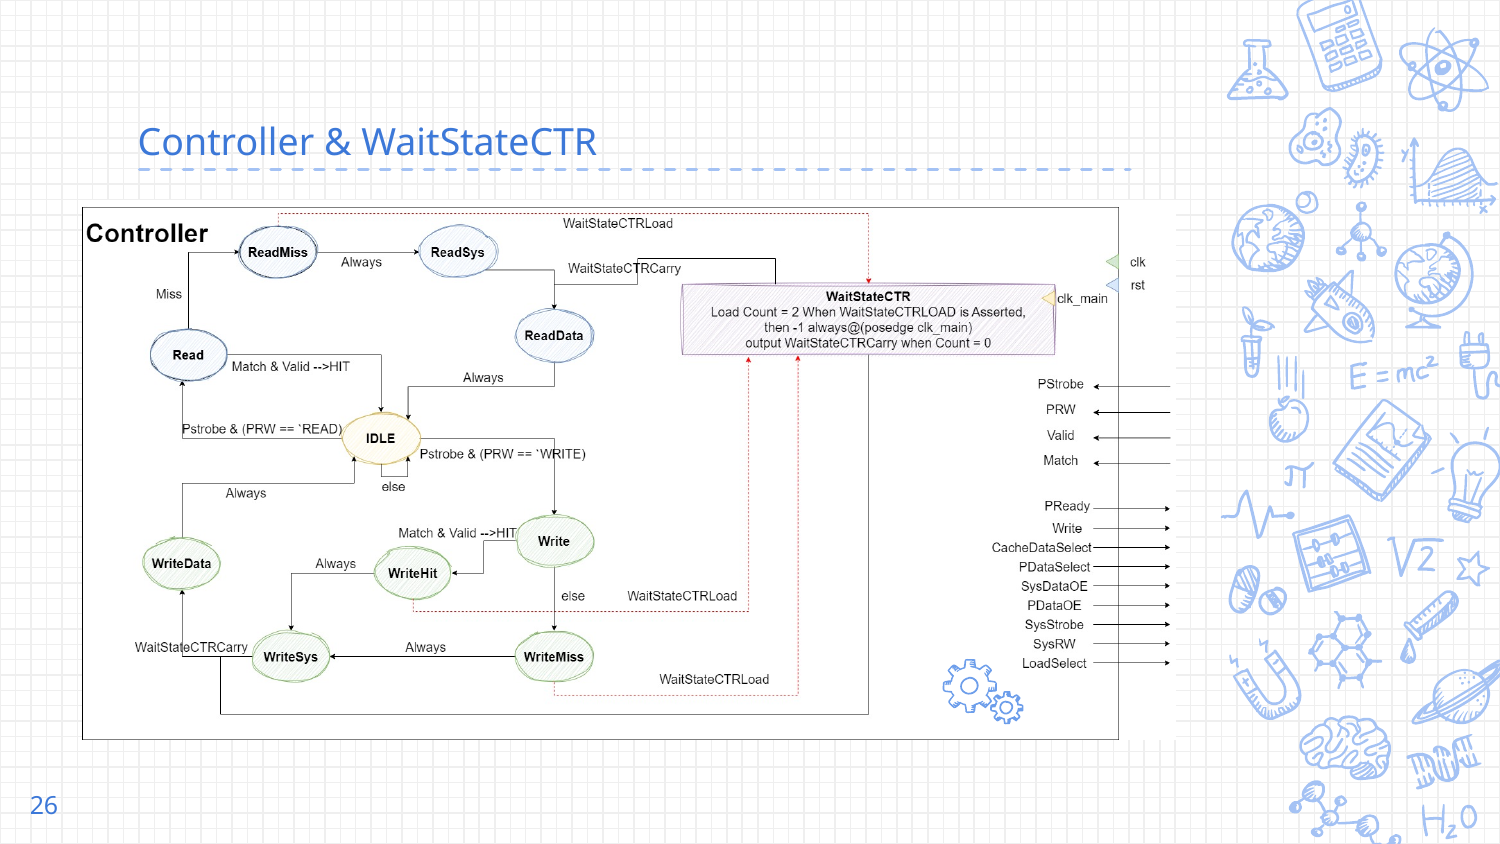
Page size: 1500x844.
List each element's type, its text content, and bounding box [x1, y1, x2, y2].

picture [82, 200, 1176, 740]
slide_number 26 [14, 774, 105, 840]
title Controller & WaitStateCTR [122, 36, 1130, 178]
